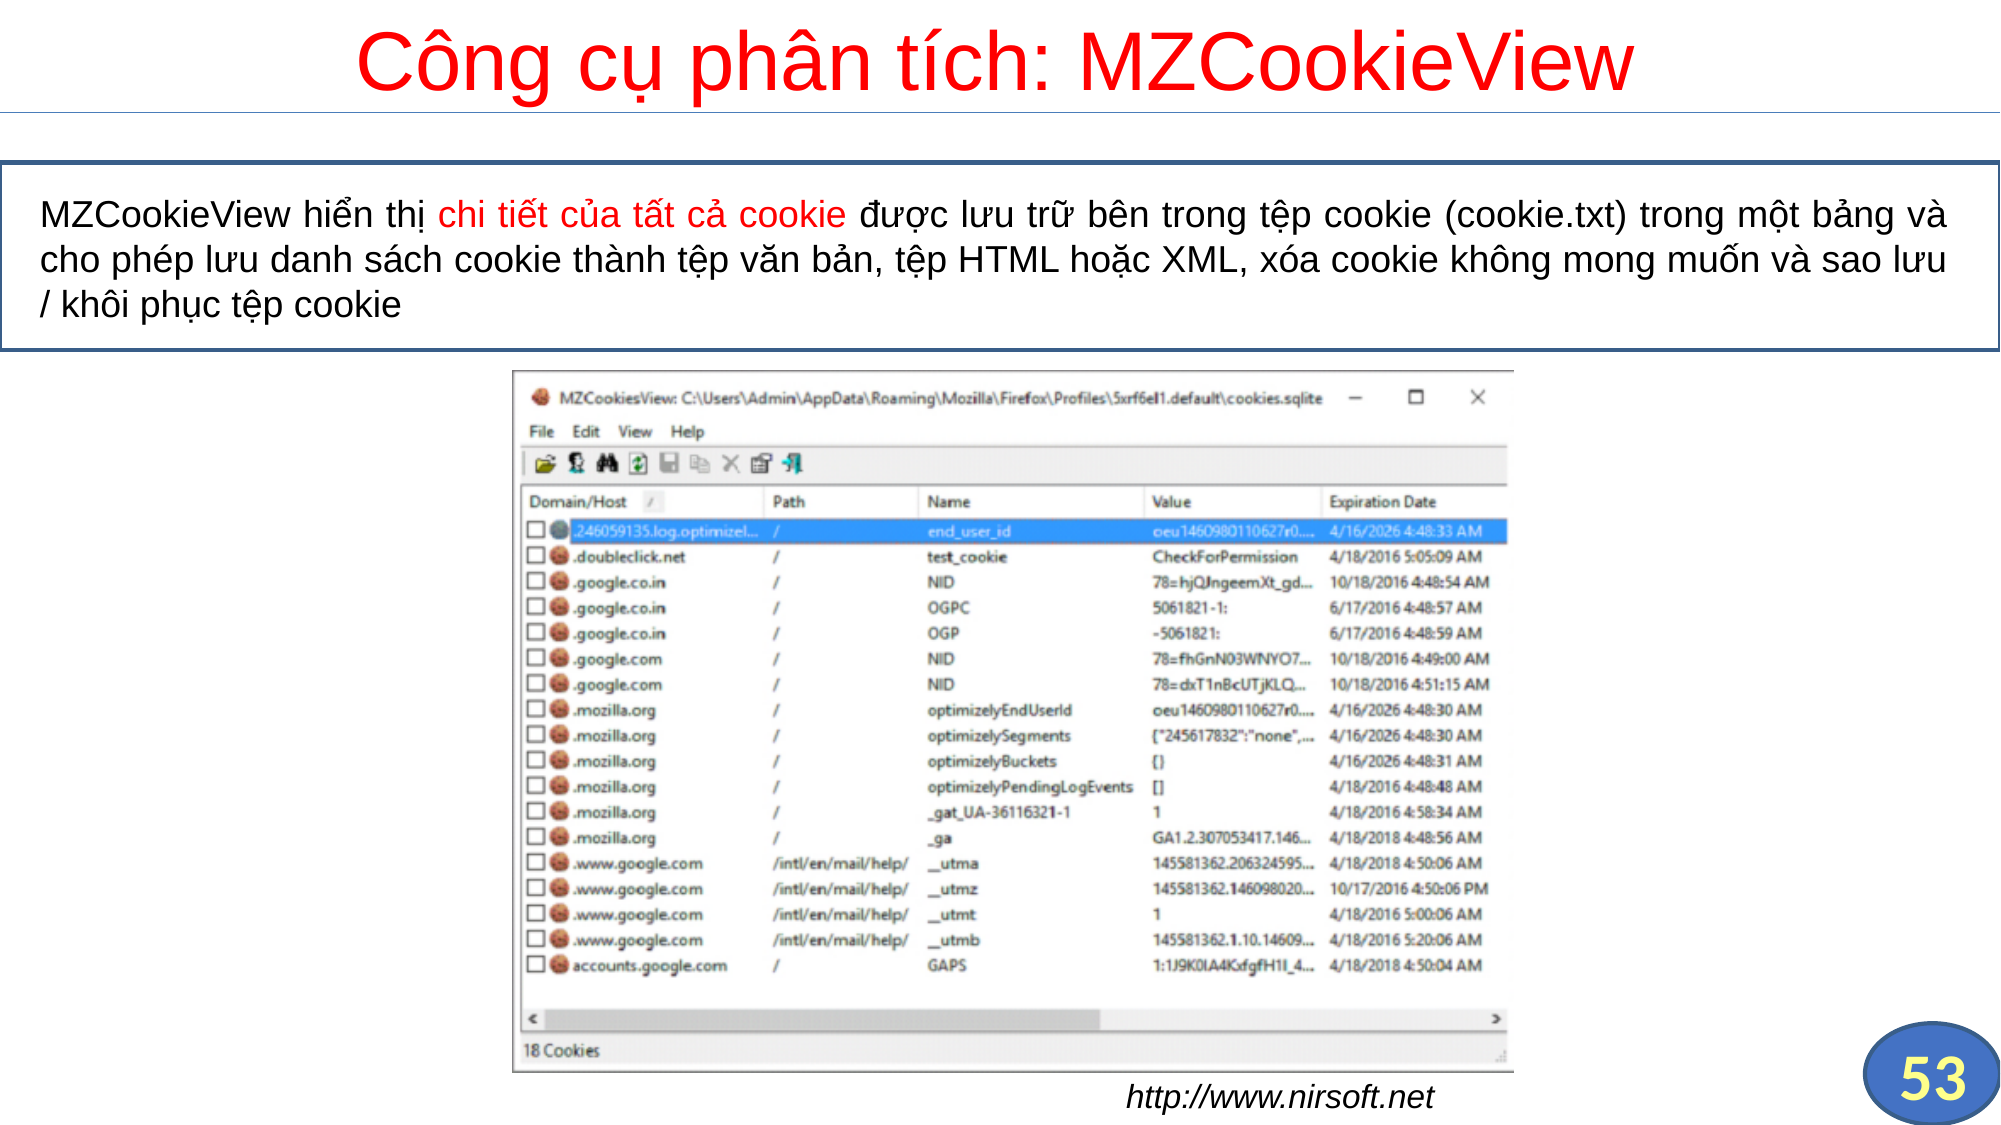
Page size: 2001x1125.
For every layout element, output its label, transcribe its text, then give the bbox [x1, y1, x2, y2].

picture [512, 370, 1514, 1073]
text_box Công cụ phân tích: MZCookieView [340, 0, 1685, 115]
slide_number 53 [1866, 1023, 2000, 1125]
text_box [0, 162, 2000, 350]
text_box http://www.nirsoft.net [1111, 1073, 1477, 1123]
text_box MZCookieView hiển thị chi tiết của tất cả cookie được lưu trữ bên trong tệp cookie (cookie.txt) trong một bảng và cho phép lưu danh sách cookie thành tệp văn bản, tệp HTML hoặc XML, xóa cookie không mong muốn và sao lưu / khôi phục tệp cookie [24, 182, 1963, 333]
